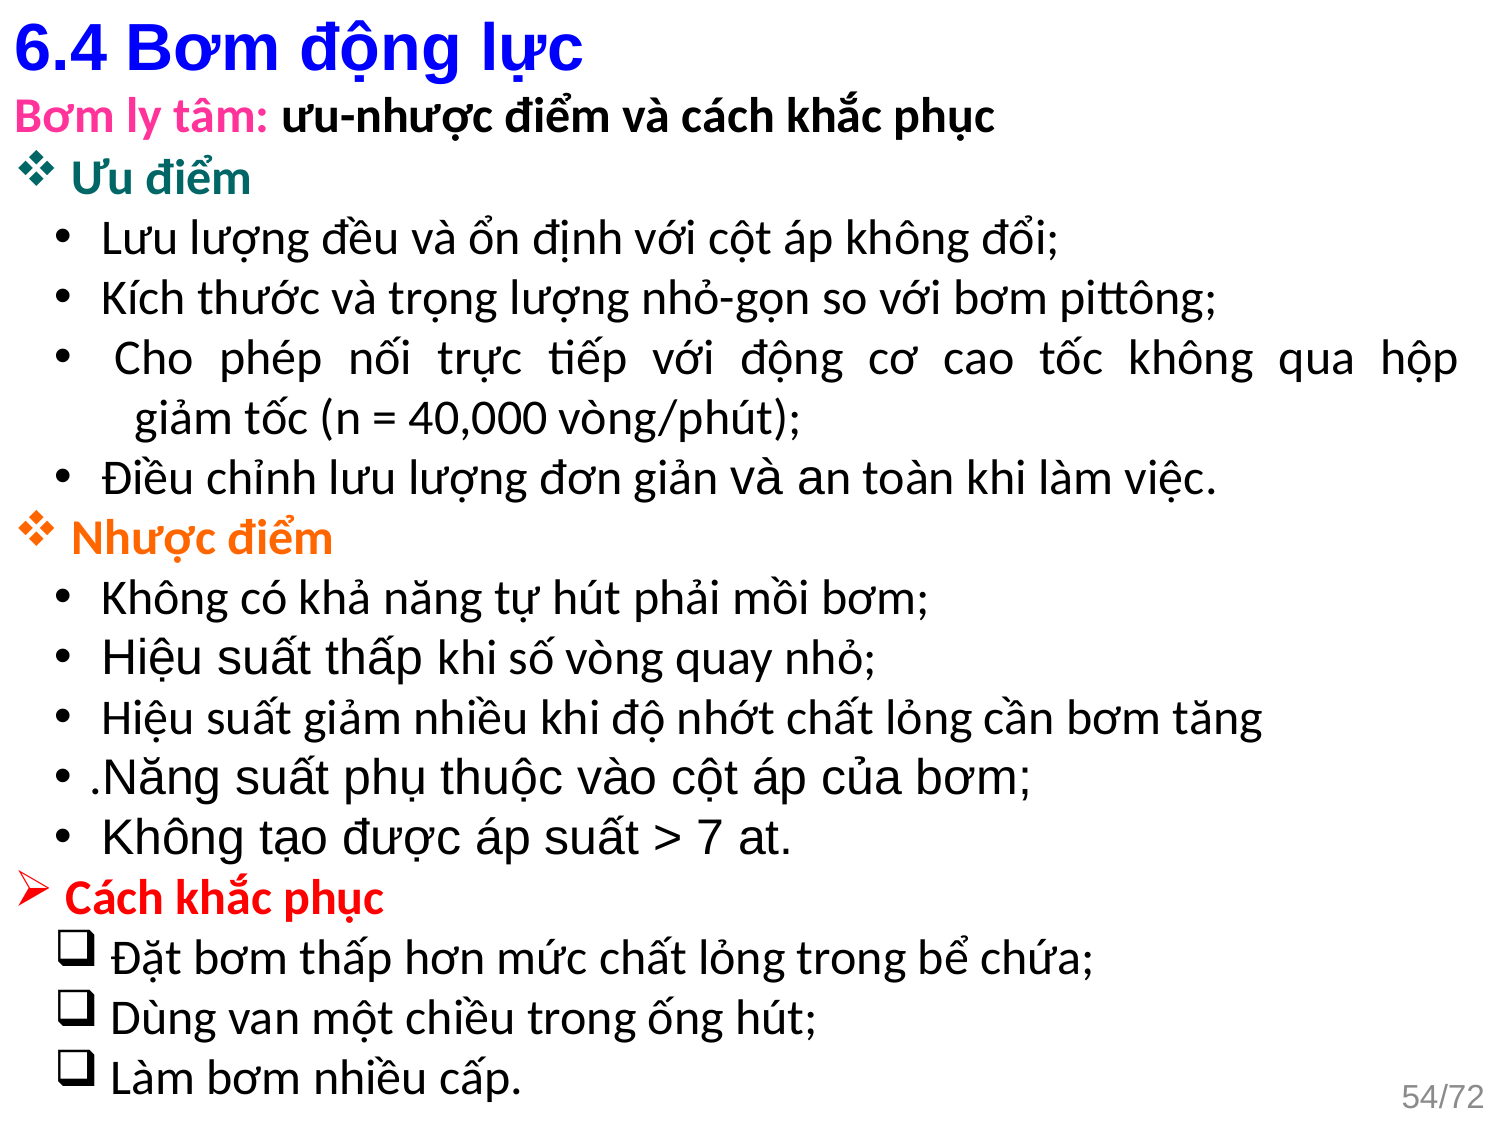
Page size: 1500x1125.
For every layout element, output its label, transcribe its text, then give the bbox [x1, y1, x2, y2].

text_box 6.4 Bơm động lực [0, 0, 1500, 74]
text_box 54/72 [1149, 1065, 1500, 1125]
text_box Ưu điểm Lưu lượng đều và ổn định với cột áp không đổi; Kích thước và trọng lượng nhỏ-gọn so với bơm pittông; Cho phép nối trực tiếp với động cơ cao tốc không qua hộp giảm tốc (n = 40,000 vòng/phút); Điều chỉnh lưu lượng đơn giản và an toàn khi làm việc. Nhược điểm Không có khả năng tự hút phải mồi bơm; Hiệu suất thấp khi số vòng quay nhỏ; Hiệu suất giảm nhiều khi độ nhớt chất lỏng cần bơm tăng .Năng suất phụ thuộc vào cột áp của bơm; Không tạo được áp suất > 7 at. Cách khắc phục Đặt bơm thấp hơn mức chất lỏng trong bể chứa; Dùng van một chiều trong ống hút; Làm bơm nhiều cấp. [0, 137, 1500, 1113]
text_box Bơm ly tâm: ưu-nhược điểm và cách khắc phục [0, 74, 1500, 137]
